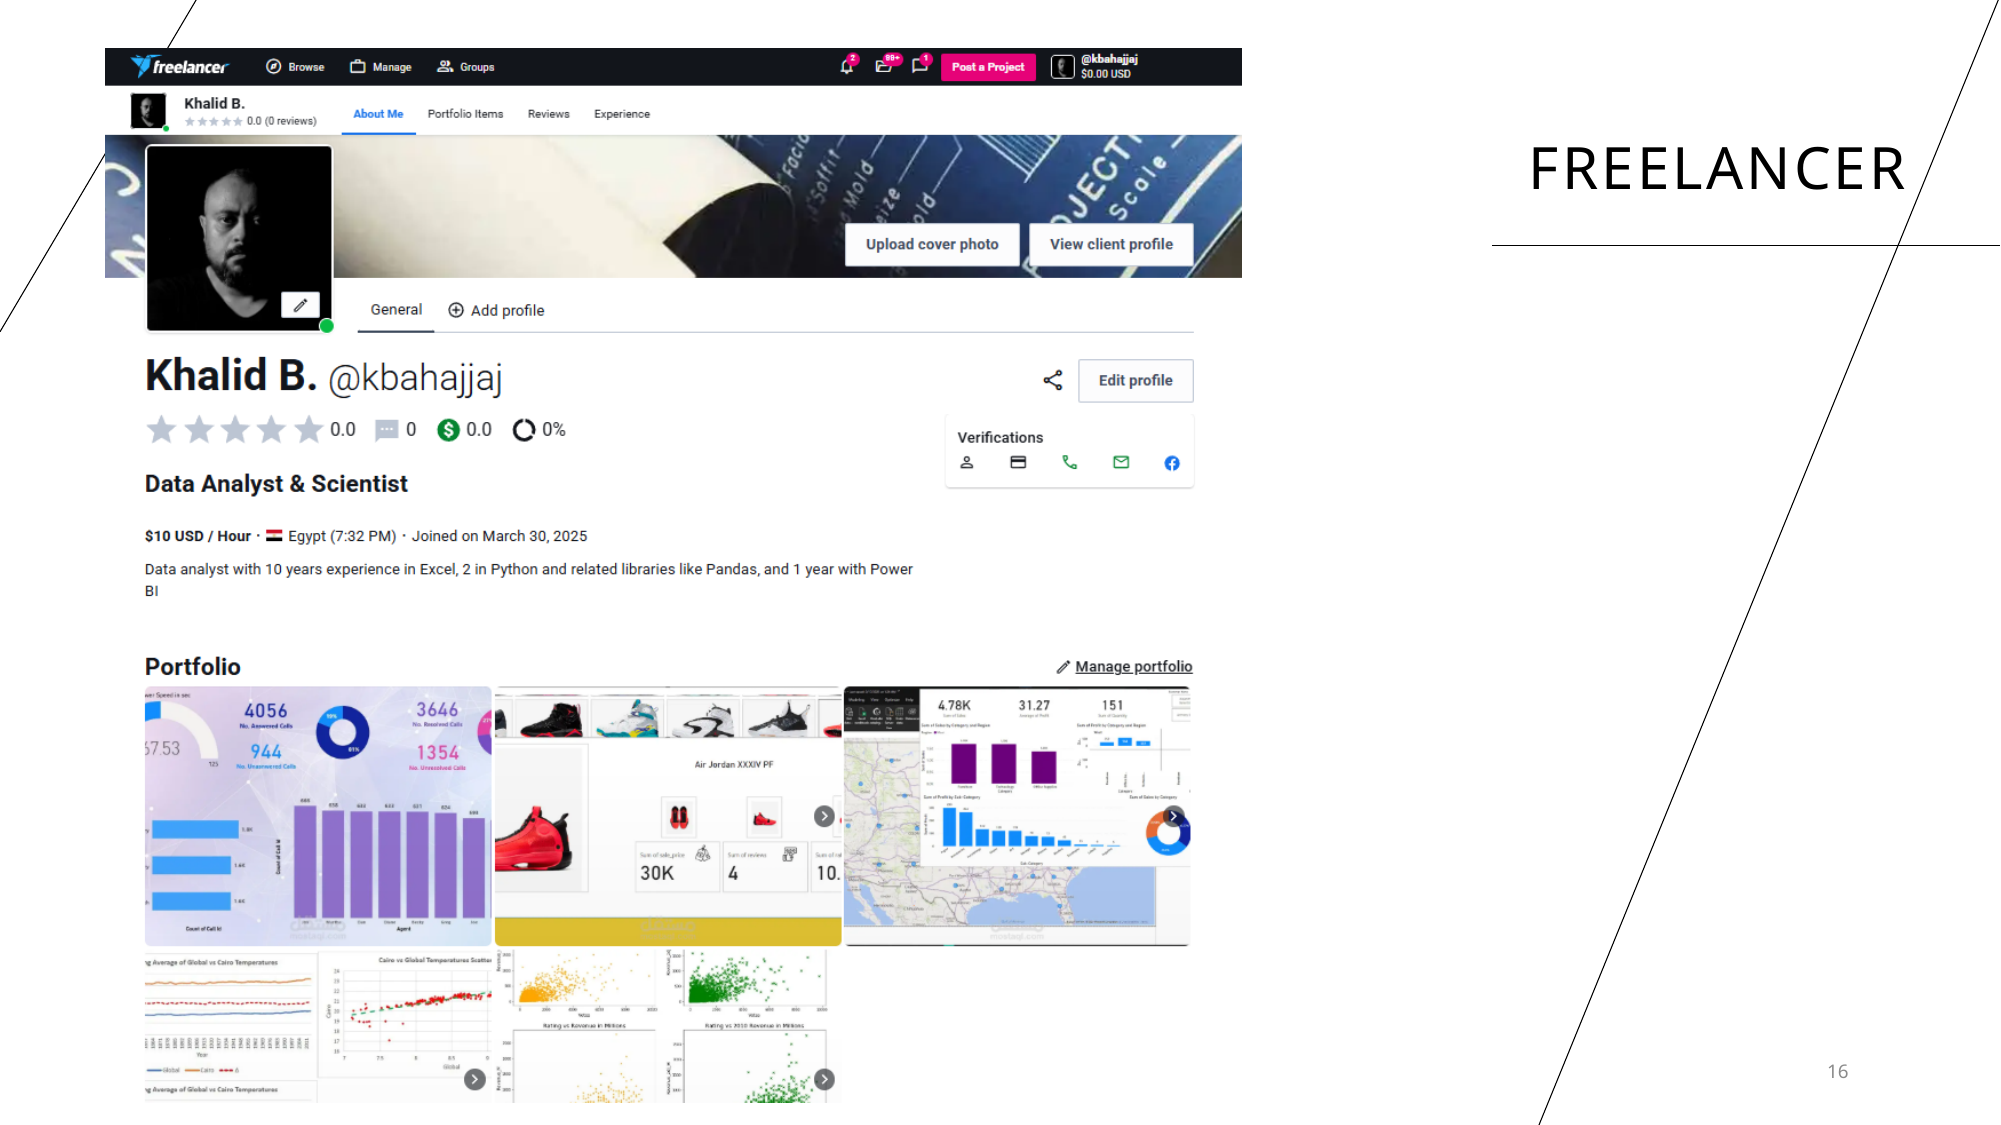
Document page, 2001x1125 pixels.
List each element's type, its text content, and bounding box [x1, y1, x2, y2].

picture [105, 48, 1242, 1103]
slide_number 16 [1701, 1042, 1864, 1103]
title freelancer [1513, 82, 1980, 211]
